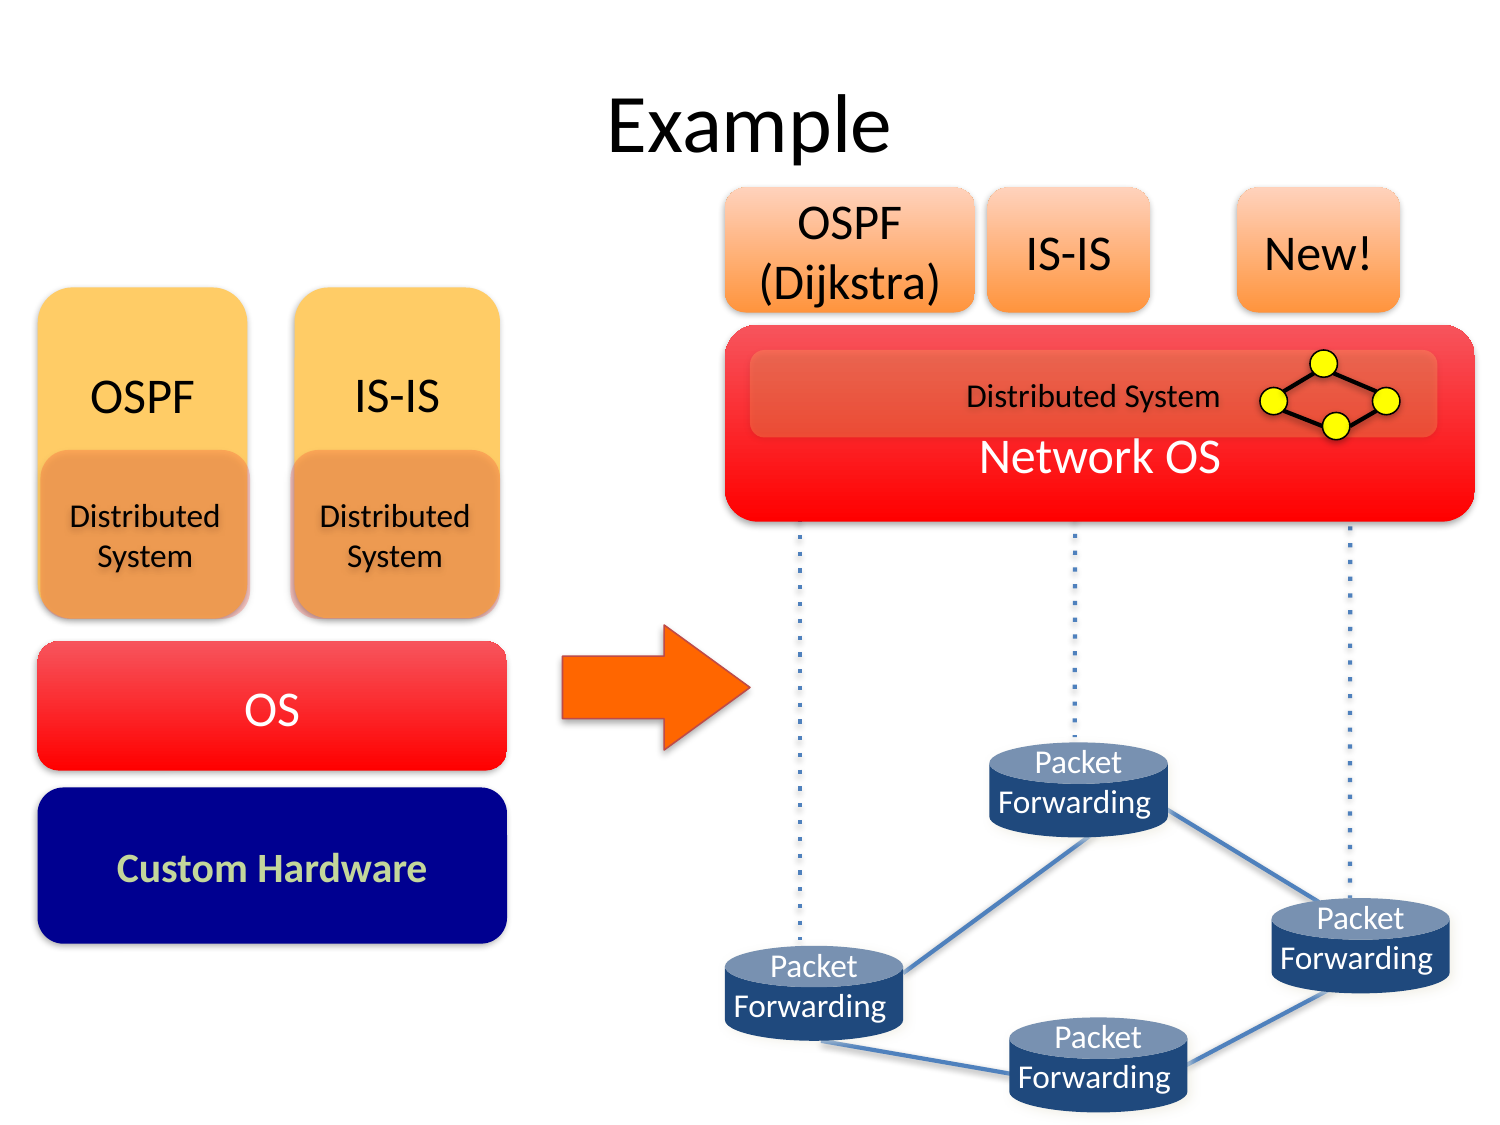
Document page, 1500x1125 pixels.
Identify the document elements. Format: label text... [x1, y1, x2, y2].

text_box Custom Hardware [37, 787, 508, 944]
title Example [74, 24, 1426, 213]
text_box OS [37, 641, 508, 771]
text_box Distributed System [40, 452, 251, 619]
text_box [724, 187, 1476, 1113]
text_box [561, 624, 719, 751]
text_box OSPF [37, 287, 248, 467]
text_box Distributed System [290, 449, 501, 619]
text_box IS-IS [294, 287, 500, 462]
